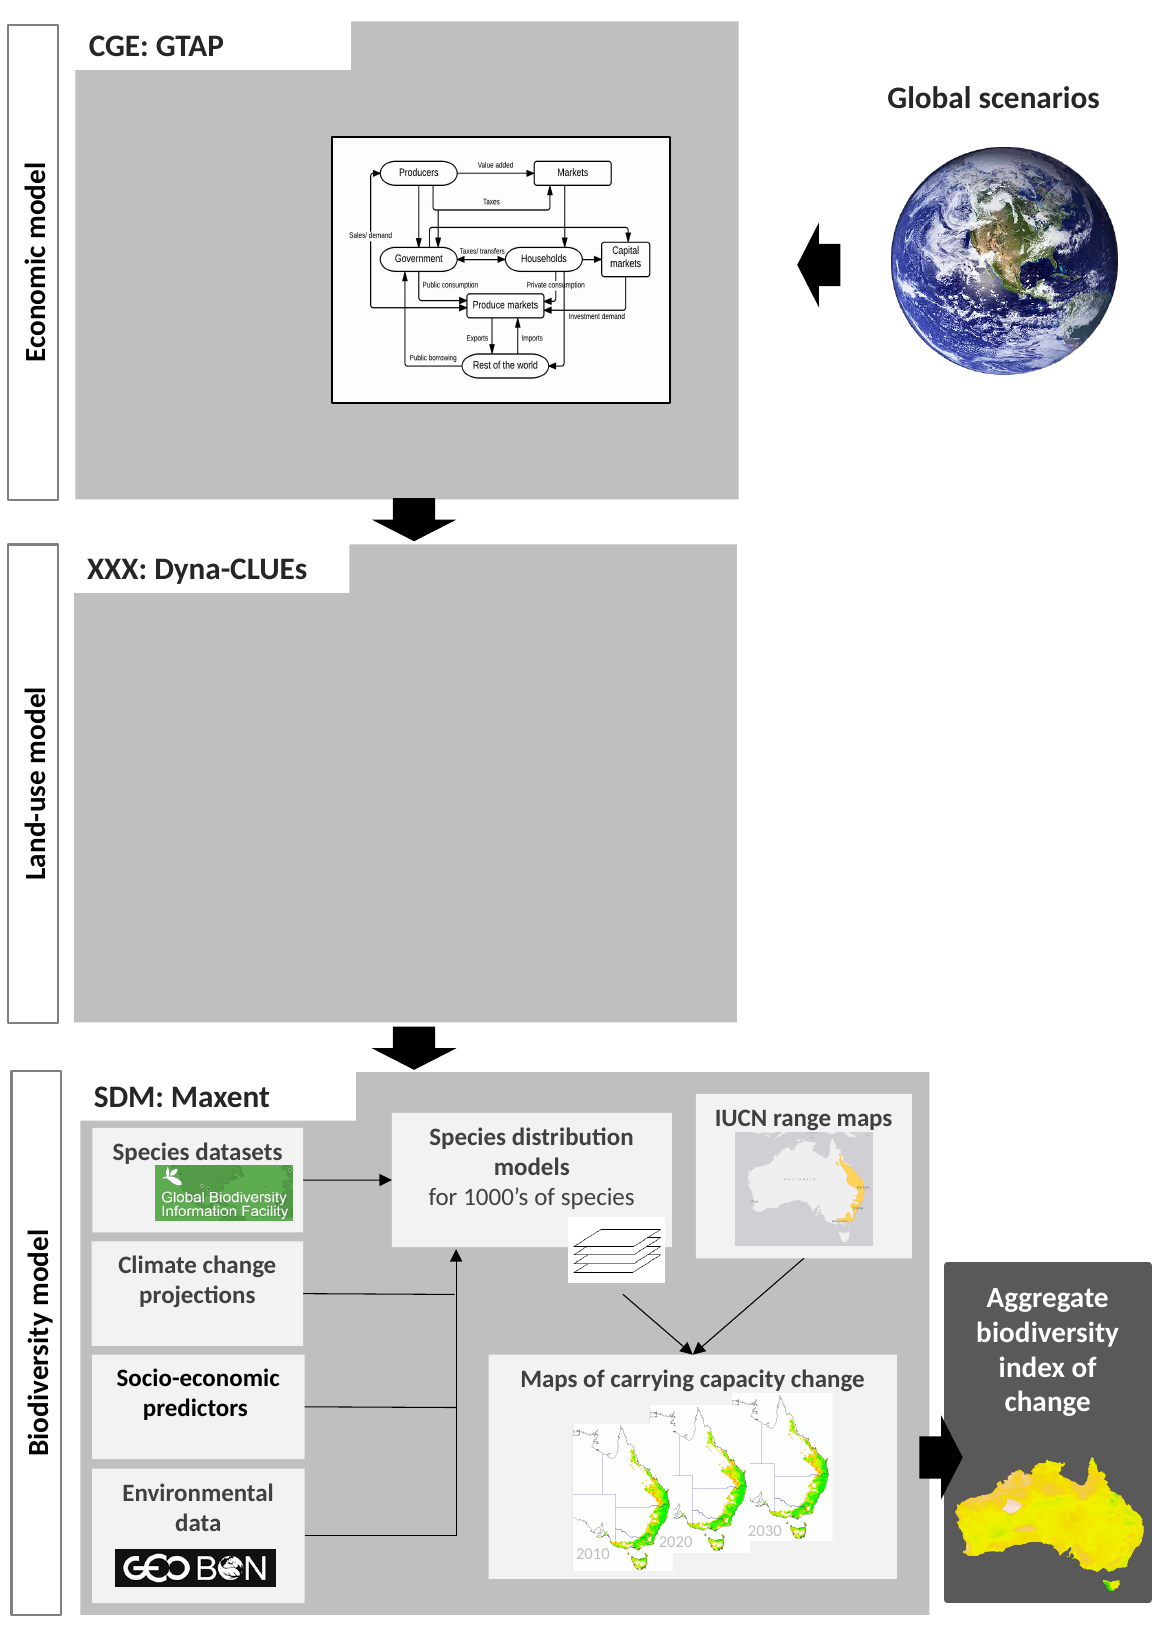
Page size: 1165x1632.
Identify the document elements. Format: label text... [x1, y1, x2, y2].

text_box [79, 1071, 930, 1616]
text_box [488, 1354, 897, 1582]
text_box Socio-economic predictors [92, 1354, 304, 1460]
picture [568, 1217, 665, 1283]
text_box [371, 1025, 457, 1072]
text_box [92, 1127, 304, 1234]
picture [889, 145, 1120, 376]
text_box Aggregate biodiversity index of change [947, 1265, 1149, 1600]
picture [332, 137, 669, 402]
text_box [622, 1294, 692, 1355]
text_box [304, 1408, 457, 1537]
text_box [91, 1468, 305, 1605]
picture [954, 1446, 1144, 1595]
text_box [796, 222, 842, 308]
text_box SDM: Maxent [79, 1068, 356, 1121]
text_box [918, 1414, 959, 1501]
text_box Economic model [8, 24, 59, 500]
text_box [695, 1093, 912, 1261]
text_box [73, 17, 739, 500]
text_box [72, 540, 738, 1023]
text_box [304, 1249, 457, 1407]
text_box Climate change projections [91, 1241, 304, 1346]
text_box Species distribution models for 1000’s of species [391, 1112, 672, 1248]
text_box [692, 1260, 804, 1355]
text_box [371, 500, 457, 540]
text_box Biodiversity model [11, 1071, 62, 1615]
text_box Land-use model [8, 544, 59, 1023]
text_box Global scenarios [872, 69, 1126, 122]
